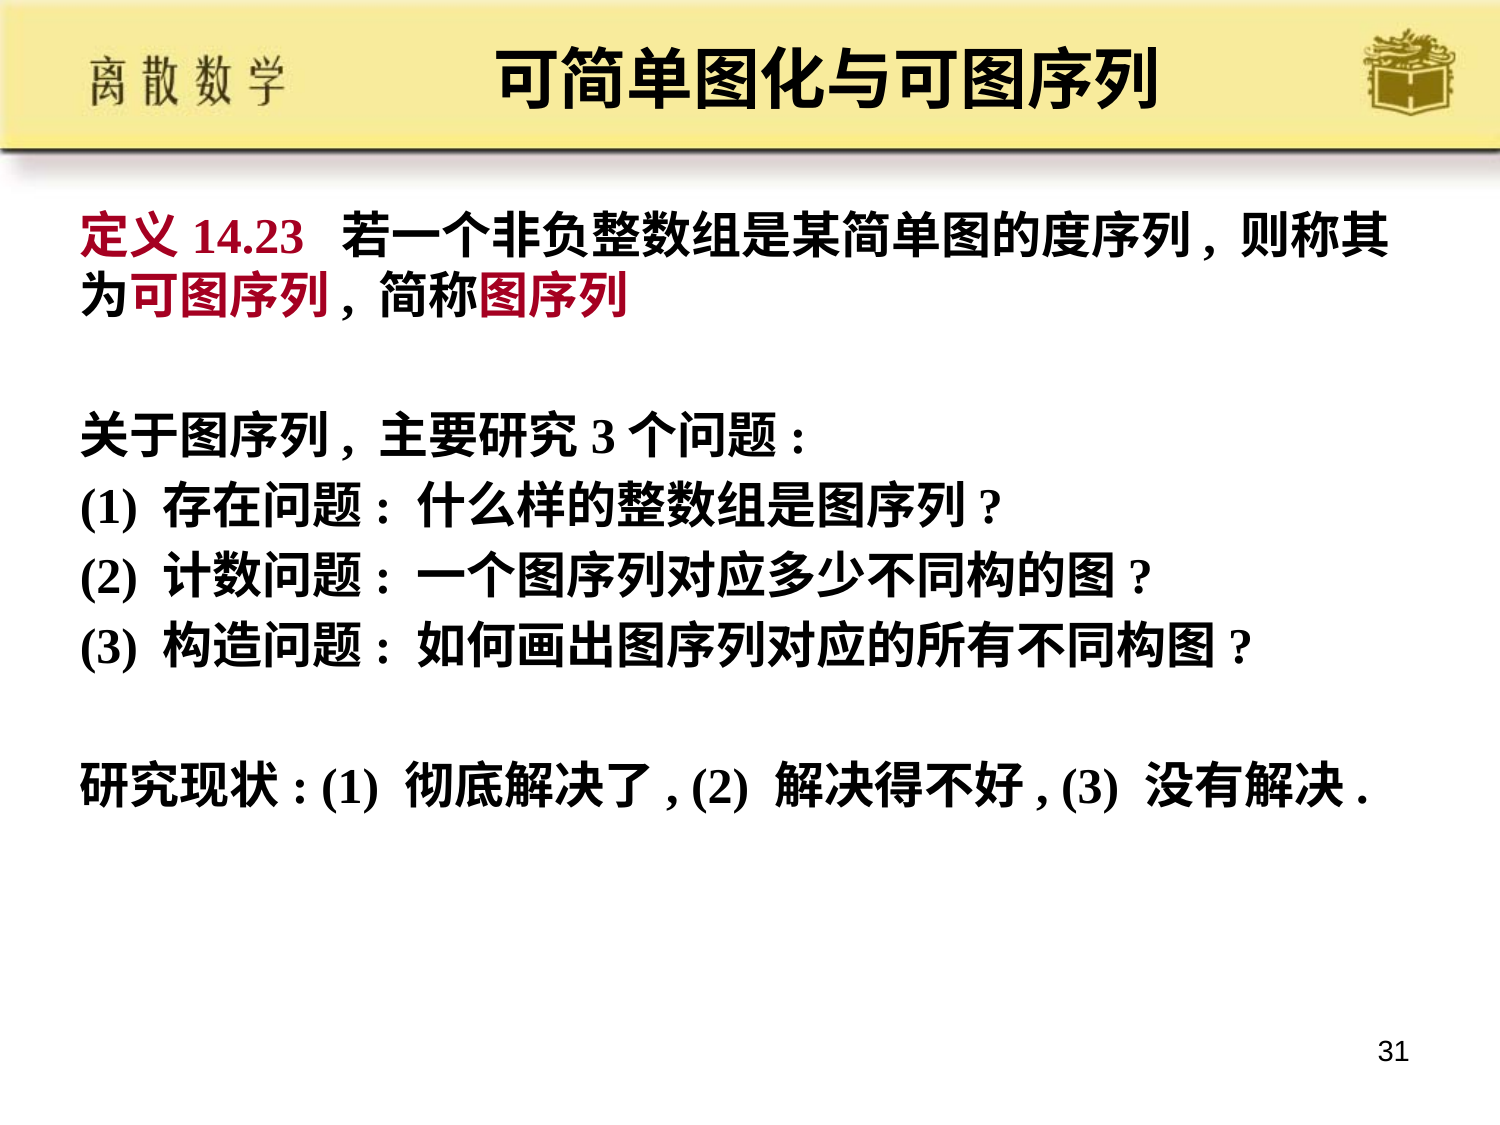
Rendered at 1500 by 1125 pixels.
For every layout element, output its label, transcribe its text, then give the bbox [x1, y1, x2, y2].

slide_number 31 [1074, 1024, 1425, 1103]
title 可简单图化与可图序列 [324, 42, 1329, 112]
list 定义14.23 若一个非负整数组是某简单图的度序列, 则称其为可图序列, 简称图序列 关于图序列, 主要研究3个问题: (1) 存在问题: 什么样的整数组是图序列? (2) 计数问题: 一个图序列对应多少不同构的图? (3) 构造问题: 如何画出图序列对应的所有不同构图? 研究现状: (1) 彻底解决了, (2) 解决得不好, (3) 没有解决. [64, 196, 1415, 1000]
picture [0, 0, 1500, 1125]
